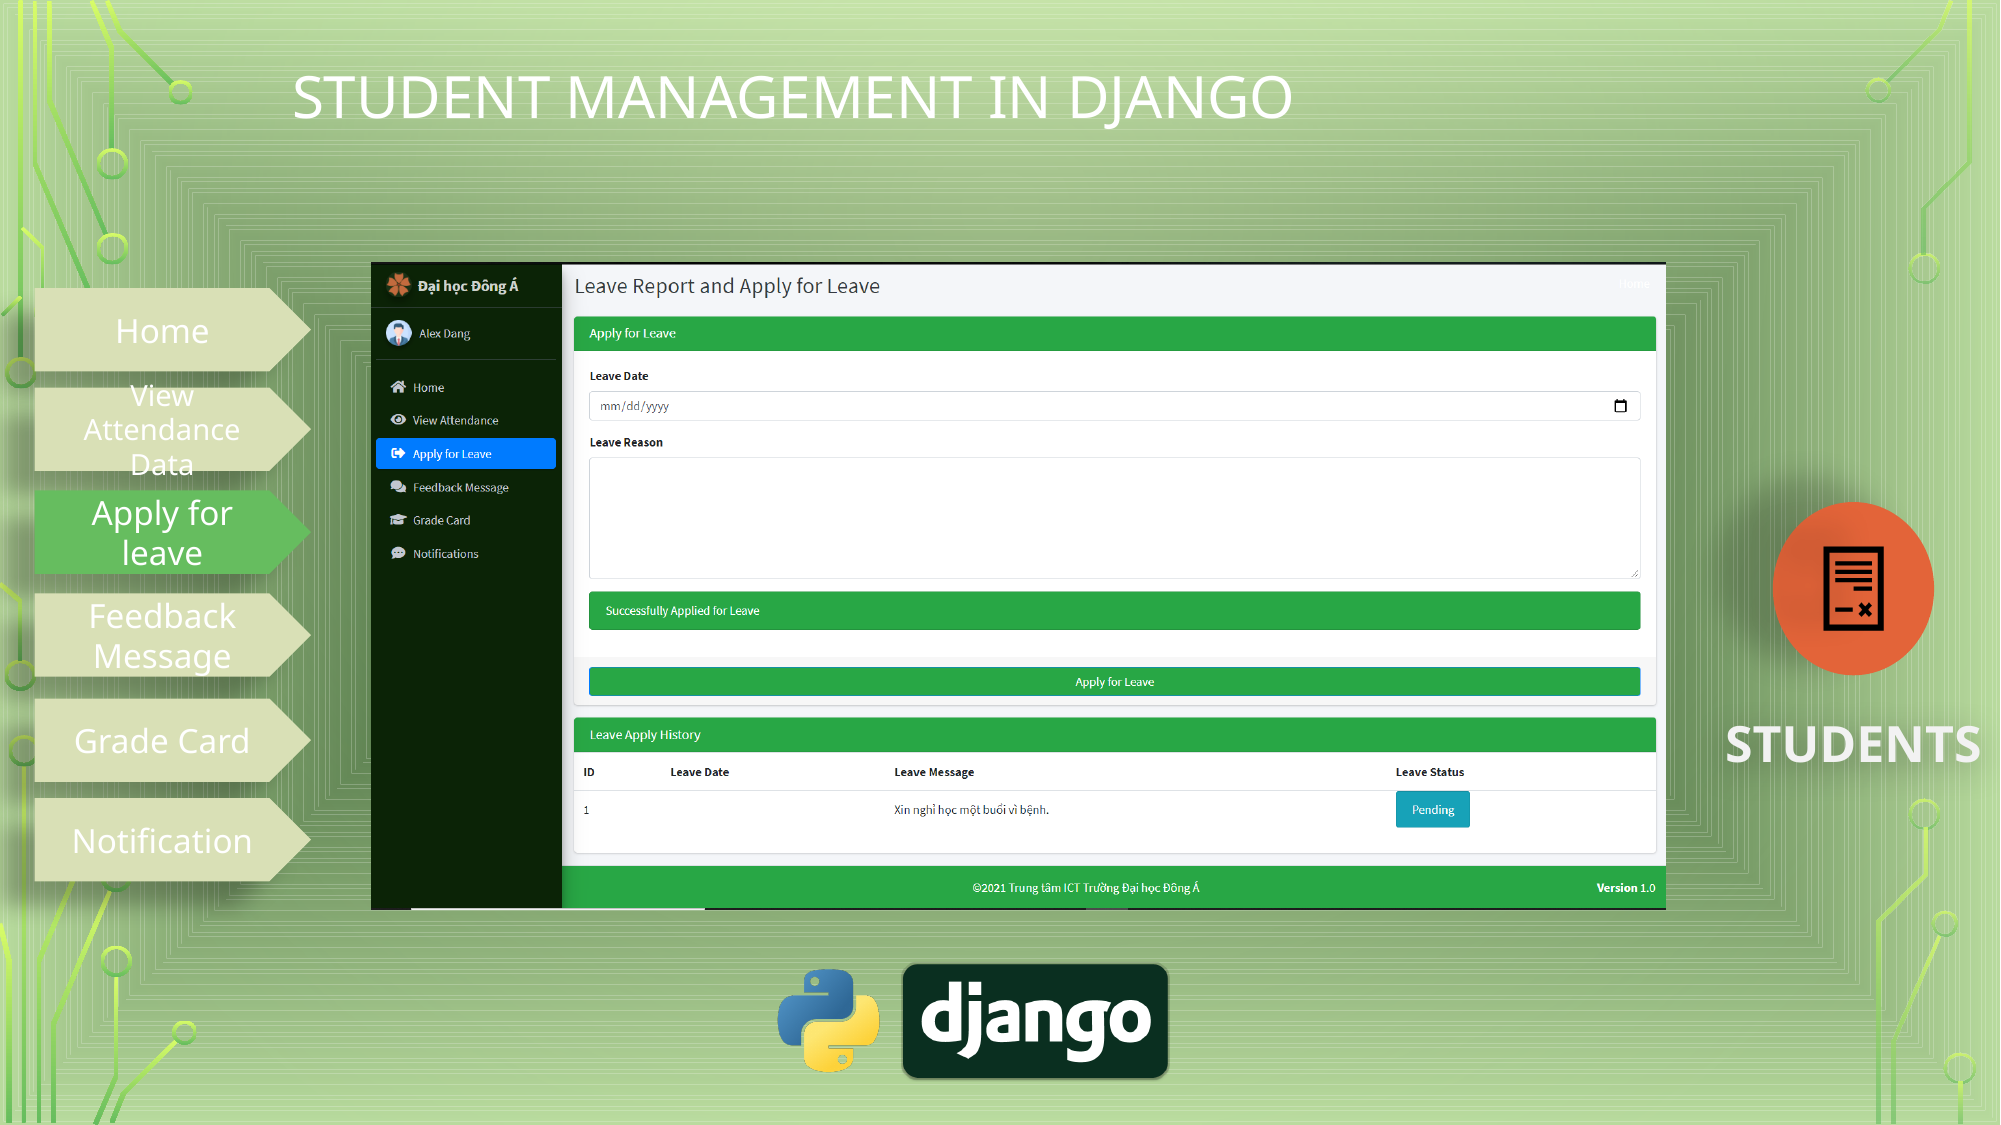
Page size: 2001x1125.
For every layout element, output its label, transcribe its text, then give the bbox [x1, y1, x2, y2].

text_box Grade Card [33, 697, 312, 784]
text_box Feedback Message [33, 592, 312, 679]
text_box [1705, 501, 2000, 816]
text_box Home [33, 286, 312, 373]
title Student management in django [259, 36, 1329, 163]
text_box View Attendance Data [33, 386, 312, 473]
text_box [734, 910, 1207, 1125]
text_box Notification [33, 796, 312, 883]
picture [371, 262, 1667, 910]
text_box Apply for leave [33, 489, 312, 576]
